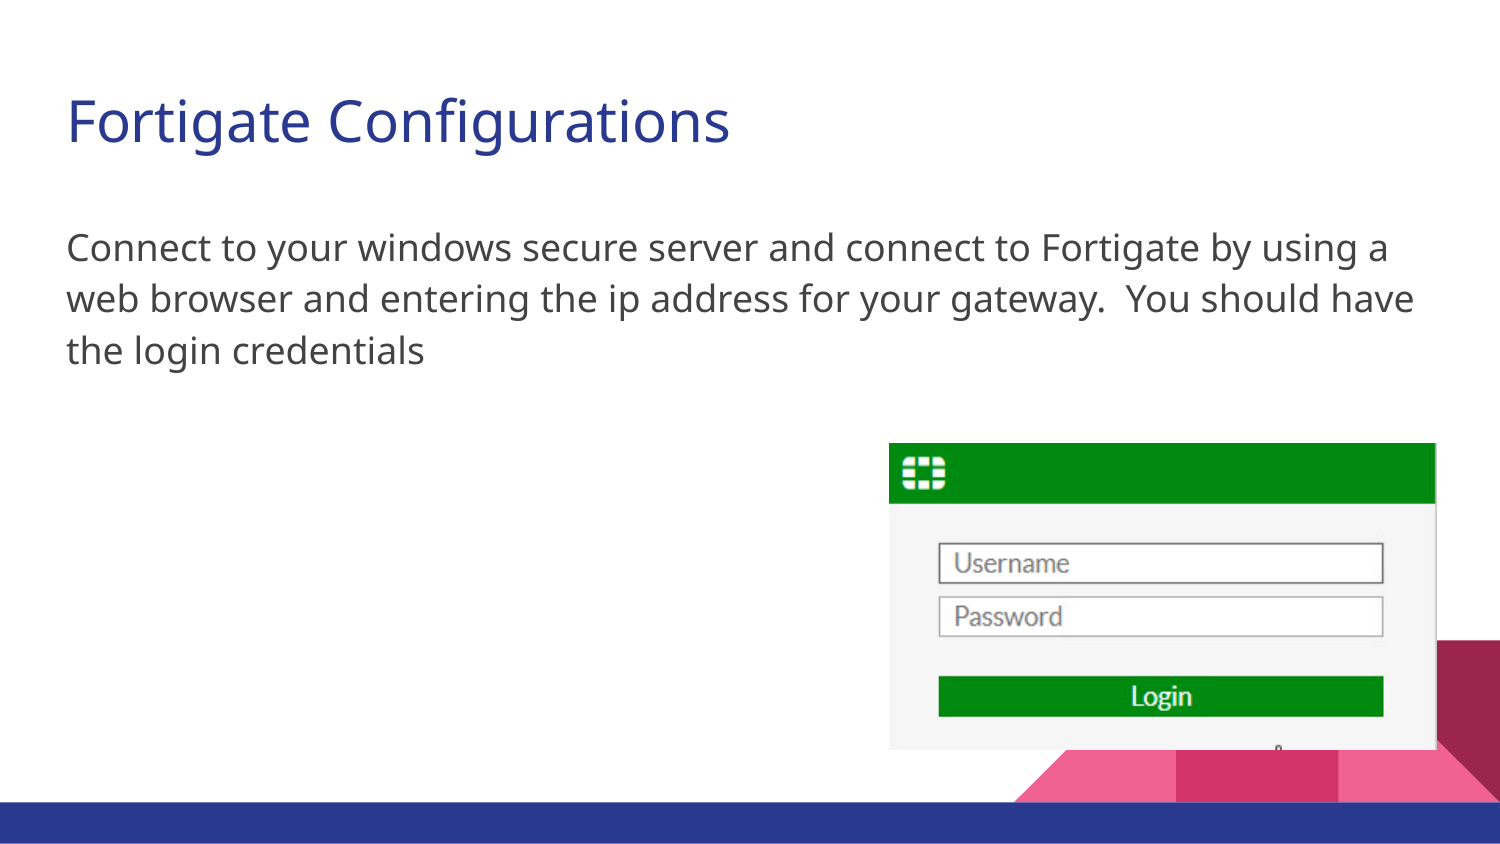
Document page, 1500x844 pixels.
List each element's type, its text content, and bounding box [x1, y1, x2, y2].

title Fortigate Configurations [51, 69, 1449, 169]
list Connect to your windows secure server and connect to Fortigate by using a web browser and entering the ip address for your gateway. You should have the login credentials [51, 201, 1449, 750]
picture [888, 442, 1437, 750]
